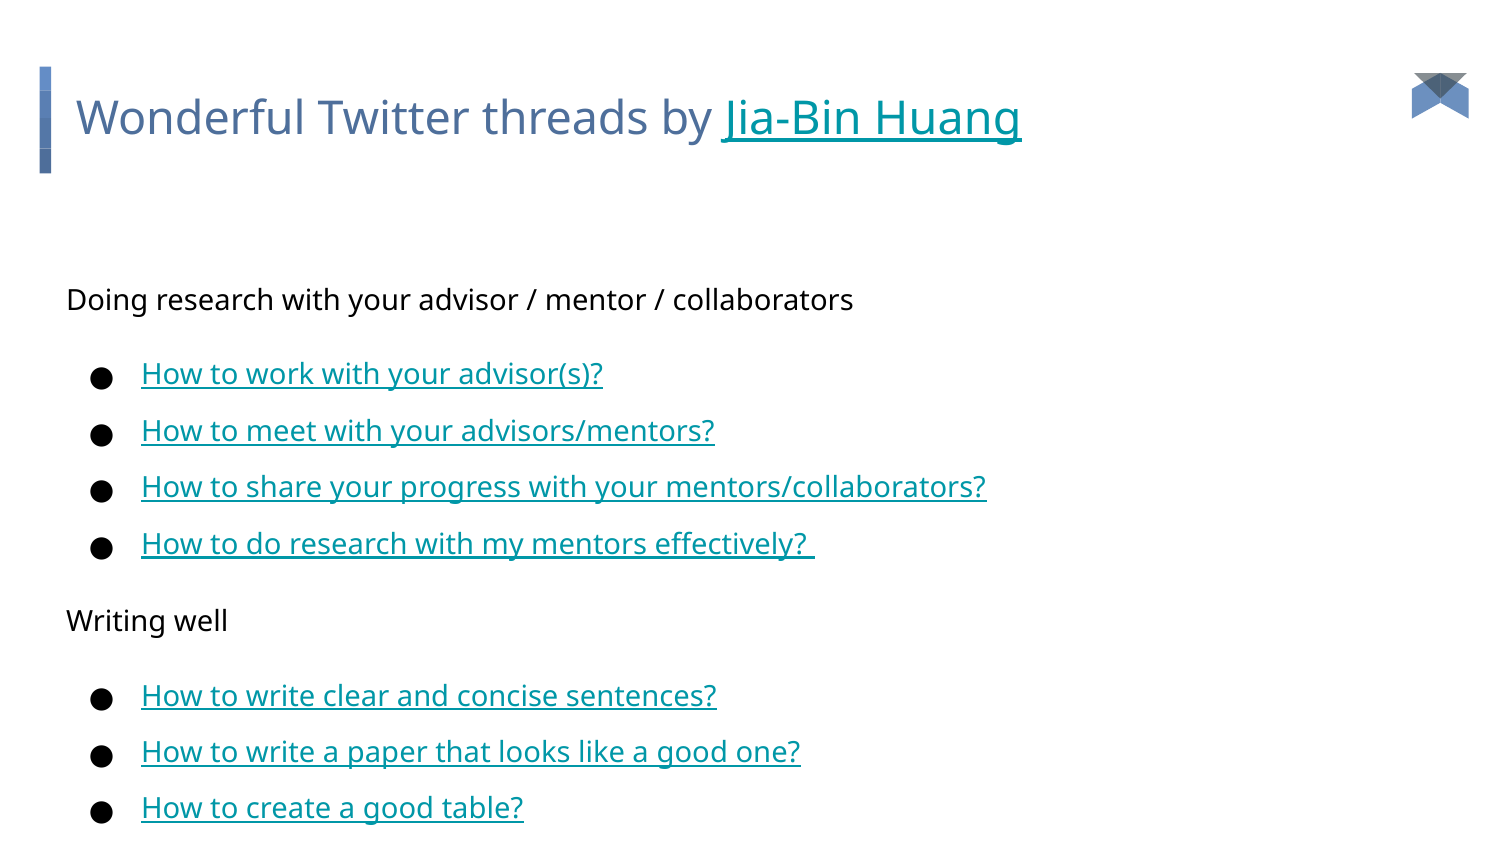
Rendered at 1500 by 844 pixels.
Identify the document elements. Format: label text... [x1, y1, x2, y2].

title Wonderful Twitter threads by Jia-Bin Huang [60, 72, 1449, 167]
text_box Doing research with your advisor / mentor / collaborators How to work with your advisor(s)? How to meet with your advisors/mentors? How to share your progress with your mentors/collaborators? How to do research with my mentors effectively? Writing well How to write clear and concise sentences? How to write a paper that looks like a good one? How to create a good table? [51, 251, 1449, 763]
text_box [1417, 67, 1464, 125]
